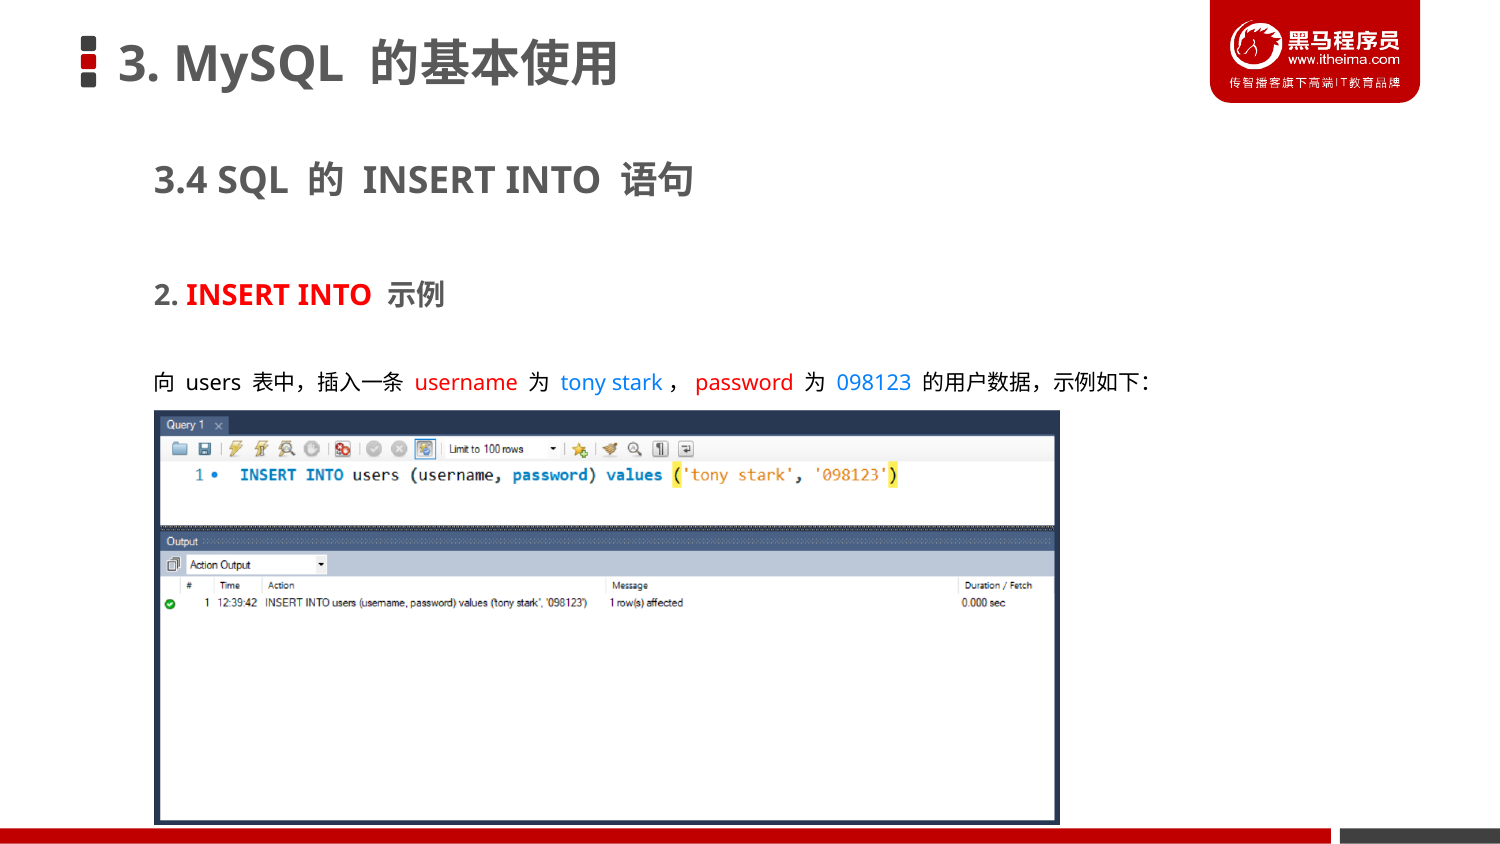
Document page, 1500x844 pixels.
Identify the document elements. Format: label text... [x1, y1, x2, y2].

list 3.4 SQL 的 INSERT INTO 语句 [139, 153, 1209, 243]
picture [154, 410, 1060, 825]
list 向 users 表中，插入一条 username 为 tony stark，password 为 098123 的用户数据，示例如下： [139, 348, 1331, 411]
text_box 2. INSERT INTO 示例 [139, 273, 1204, 320]
picture [1211, 11, 1419, 97]
title 3. MySQL 的基本使用 [103, 0, 1209, 130]
